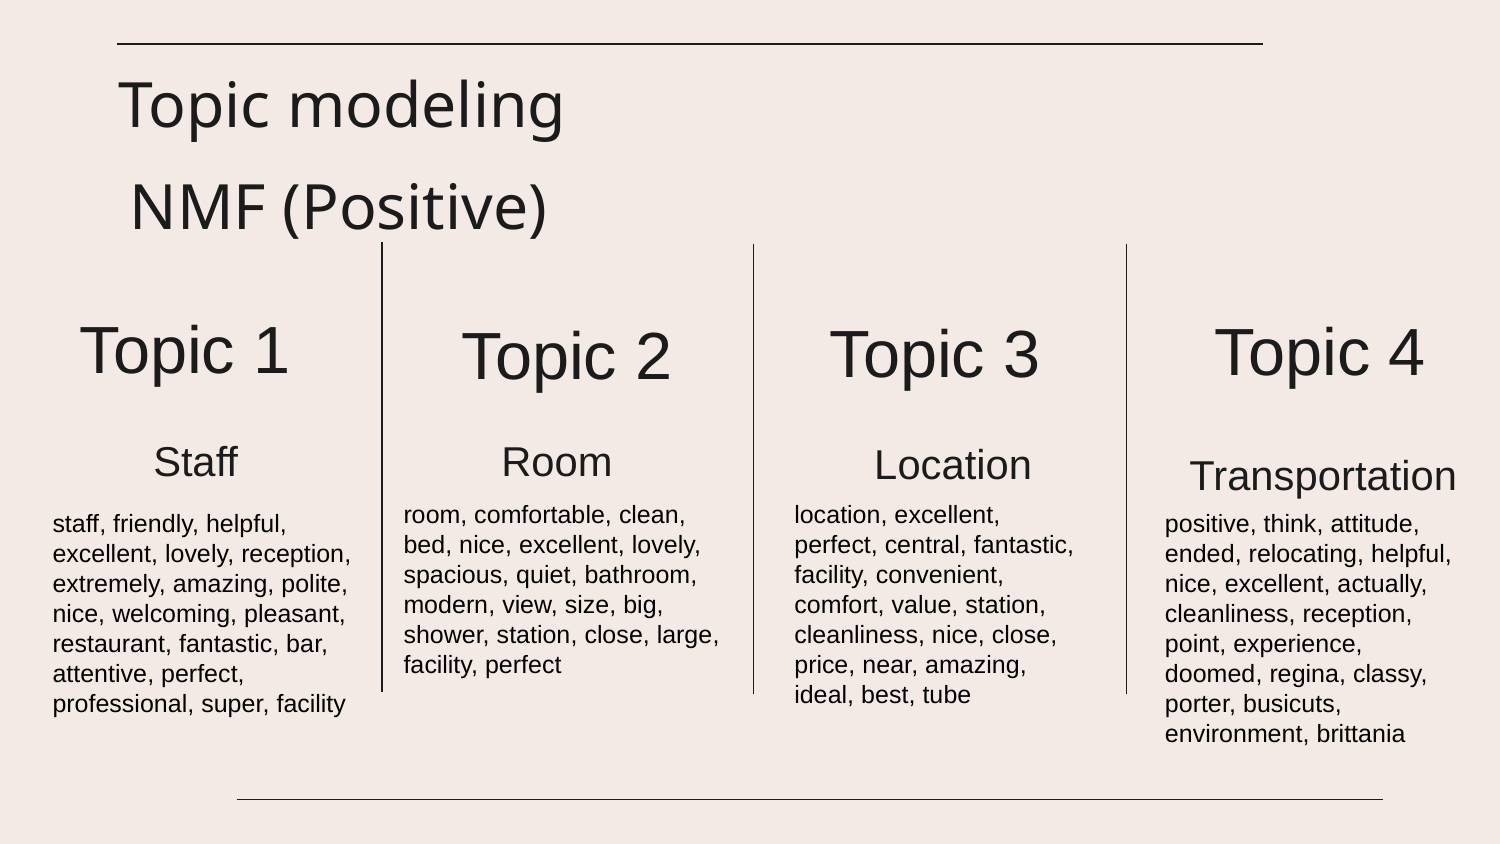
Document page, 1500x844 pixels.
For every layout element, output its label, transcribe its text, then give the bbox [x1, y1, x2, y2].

text_box room, comfortable, clean, bed, nice, excellent, lovely, spacious, quiet, bathroom, modern, view, size, big, shower, station, close, large, facility, perfect [388, 491, 736, 686]
text_box NMF (Positive) [129, 167, 1394, 243]
subtitle Location [779, 425, 1122, 501]
title Topic modeling [118, 64, 1382, 140]
text_box location, excellent, perfect, central, fantastic, facility, convenient, comfort, value, station, cleanliness, nice, close, price, near, amazing, ideal, best, tube [779, 491, 1106, 716]
subtitle Staff [22, 421, 370, 497]
title Topic 1 [11, 257, 359, 438]
text_box Topic 4 [1146, 259, 1494, 439]
text_box Topic 2 [393, 262, 741, 443]
subtitle Room [387, 421, 731, 497]
text_box staff, friendly, helpful, excellent, lovely, reception, extremely, amazing, polite, nice, welcoming, pleasant, restaurant, fantastic, bar, attentive, perfect, professional, super, facility [37, 500, 367, 725]
text_box positive, think, attitude, ended, relocating, helpful, nice, excellent, actually, cleanliness, reception, point, experience, doomed, regina, classy, porter, busicuts, environment, brittania [1150, 500, 1474, 755]
text_box Transportation [1146, 436, 1500, 512]
text_box Topic 3 [761, 261, 1109, 442]
